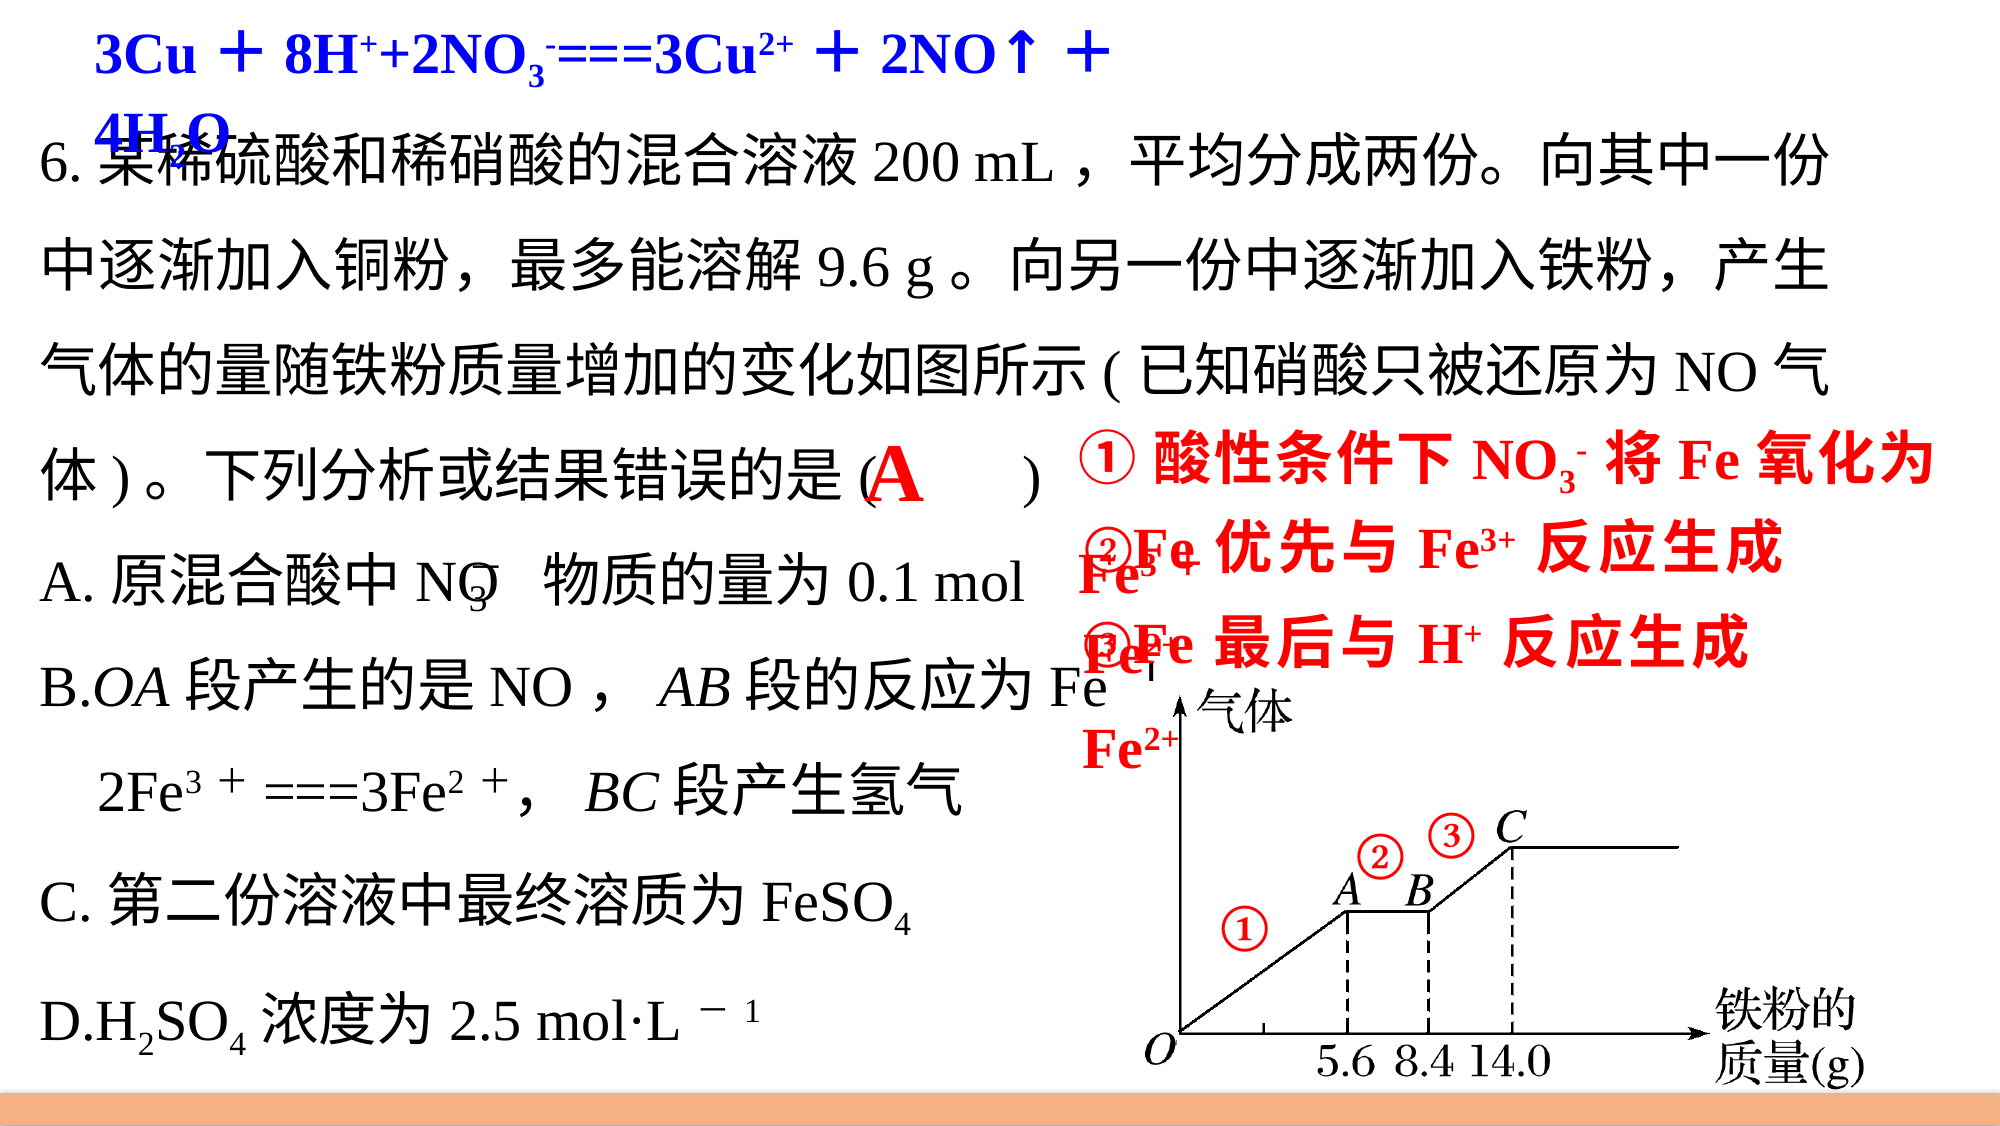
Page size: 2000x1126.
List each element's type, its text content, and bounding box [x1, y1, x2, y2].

text_box ②Fe优先与Fe3+反应生成Fe2+ [1068, 468, 1813, 588]
picture [1129, 680, 1871, 1095]
text_box 3Cu＋8H++2NO3-===3Cu2+＋2NO↑＋4H2O [79, 7, 1246, 182]
text_box 6.某稀硫酸和稀硝酸的混合溶液200 mL，平均分成两份。向其中一份中逐渐加入铜粉，最多能溶解9.6 g。向另一份中逐渐加入铁粉，产生气体的量随铁粉质量增加的变化如图所示(已知硝酸只被还原为NO气体)。下列分析或结果错误的是( ) A.原混合酸中NO 物质的量为0.1 mol B.OA段产生的是NO，AB段的反应为Fe＋ 2Fe3＋===3Fe2＋，BC段产生氢气 C.第二份溶液中最终溶质为FeSO4 D.H2SO4浓度为2.5 mol·L－1 [19, 78, 1851, 1072]
text_box [0, 1092, 2000, 1126]
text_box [468, 535, 543, 646]
text_box ①酸性条件下NO3-将Fe氧化为Fe3＋ [1064, 373, 1966, 508]
text_box ③Fe最后与H+反应生成Fe2+ [1067, 562, 1780, 683]
text_box A [850, 411, 941, 526]
